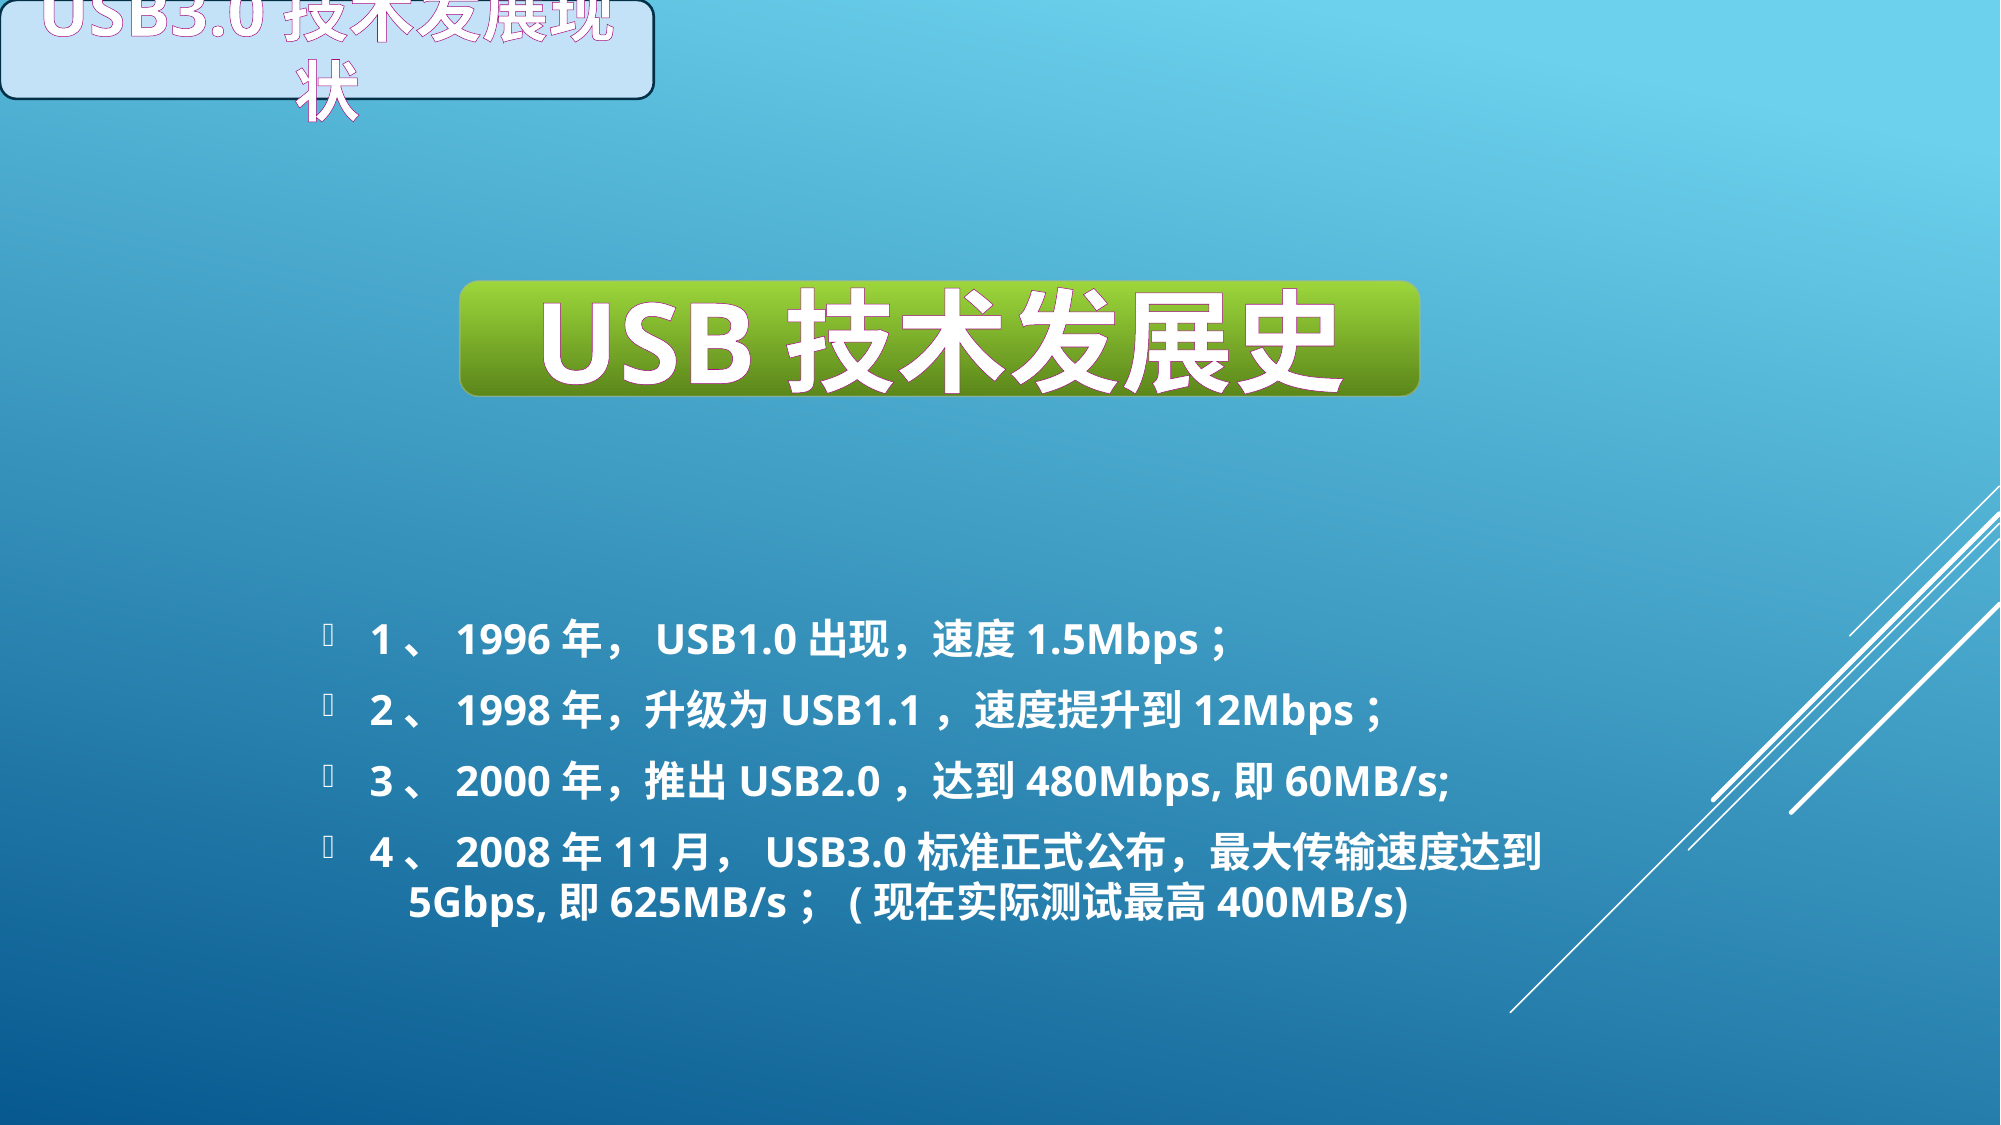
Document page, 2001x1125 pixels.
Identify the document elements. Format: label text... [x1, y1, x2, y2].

text_box USB3.0技术发展现状 [0, 0, 656, 101]
text_box USB技术发展史 [458, 280, 1421, 398]
list 1、1996年，USB1.0出现，速度1.5Mbps； 2、1998年，升级为USB1.1，速度提升到12Mbps； 3、2000年，推出USB2.0，达到480Mbps,即60MB/s; 4、2008年11月，USB3.0标准正式公布，最大传输速度达到 5Gbps,即625MB/s；(现在实际测试最高400MB/s) [307, 443, 1572, 1096]
